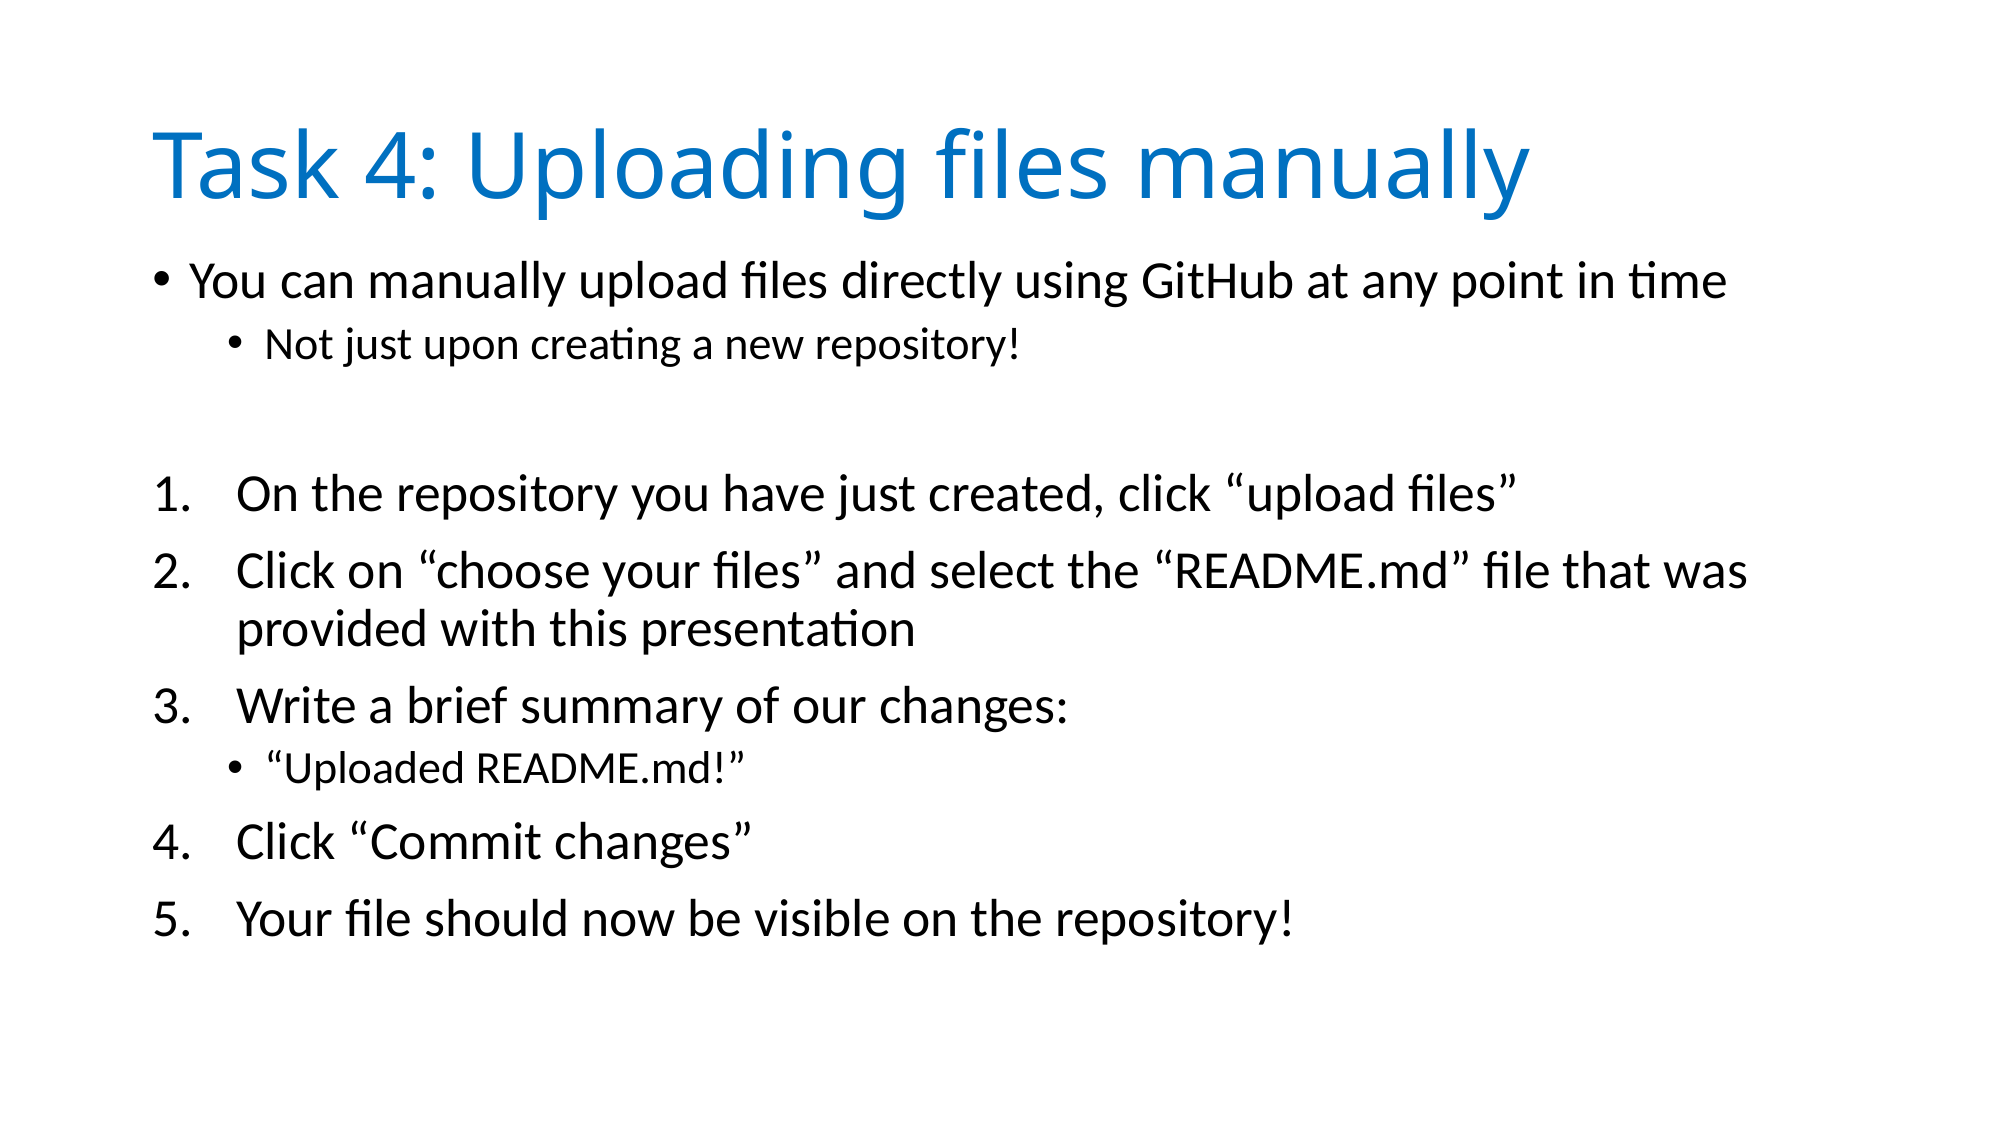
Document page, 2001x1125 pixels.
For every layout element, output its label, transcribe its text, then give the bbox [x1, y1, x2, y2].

title Task 4: Uploading files manually [137, 59, 1863, 244]
list You can manually upload files directly using GitHub at any point in time Not just upon creating a new repository! On the repository you have just created, click “upload files” Click on “choose your files” and select the “README.md” file that was provided with this presentation Write a brief summary of our changes: “Uploaded README.md!” Click “Commit changes” Your file should now be visible on the repository! [137, 244, 1863, 959]
